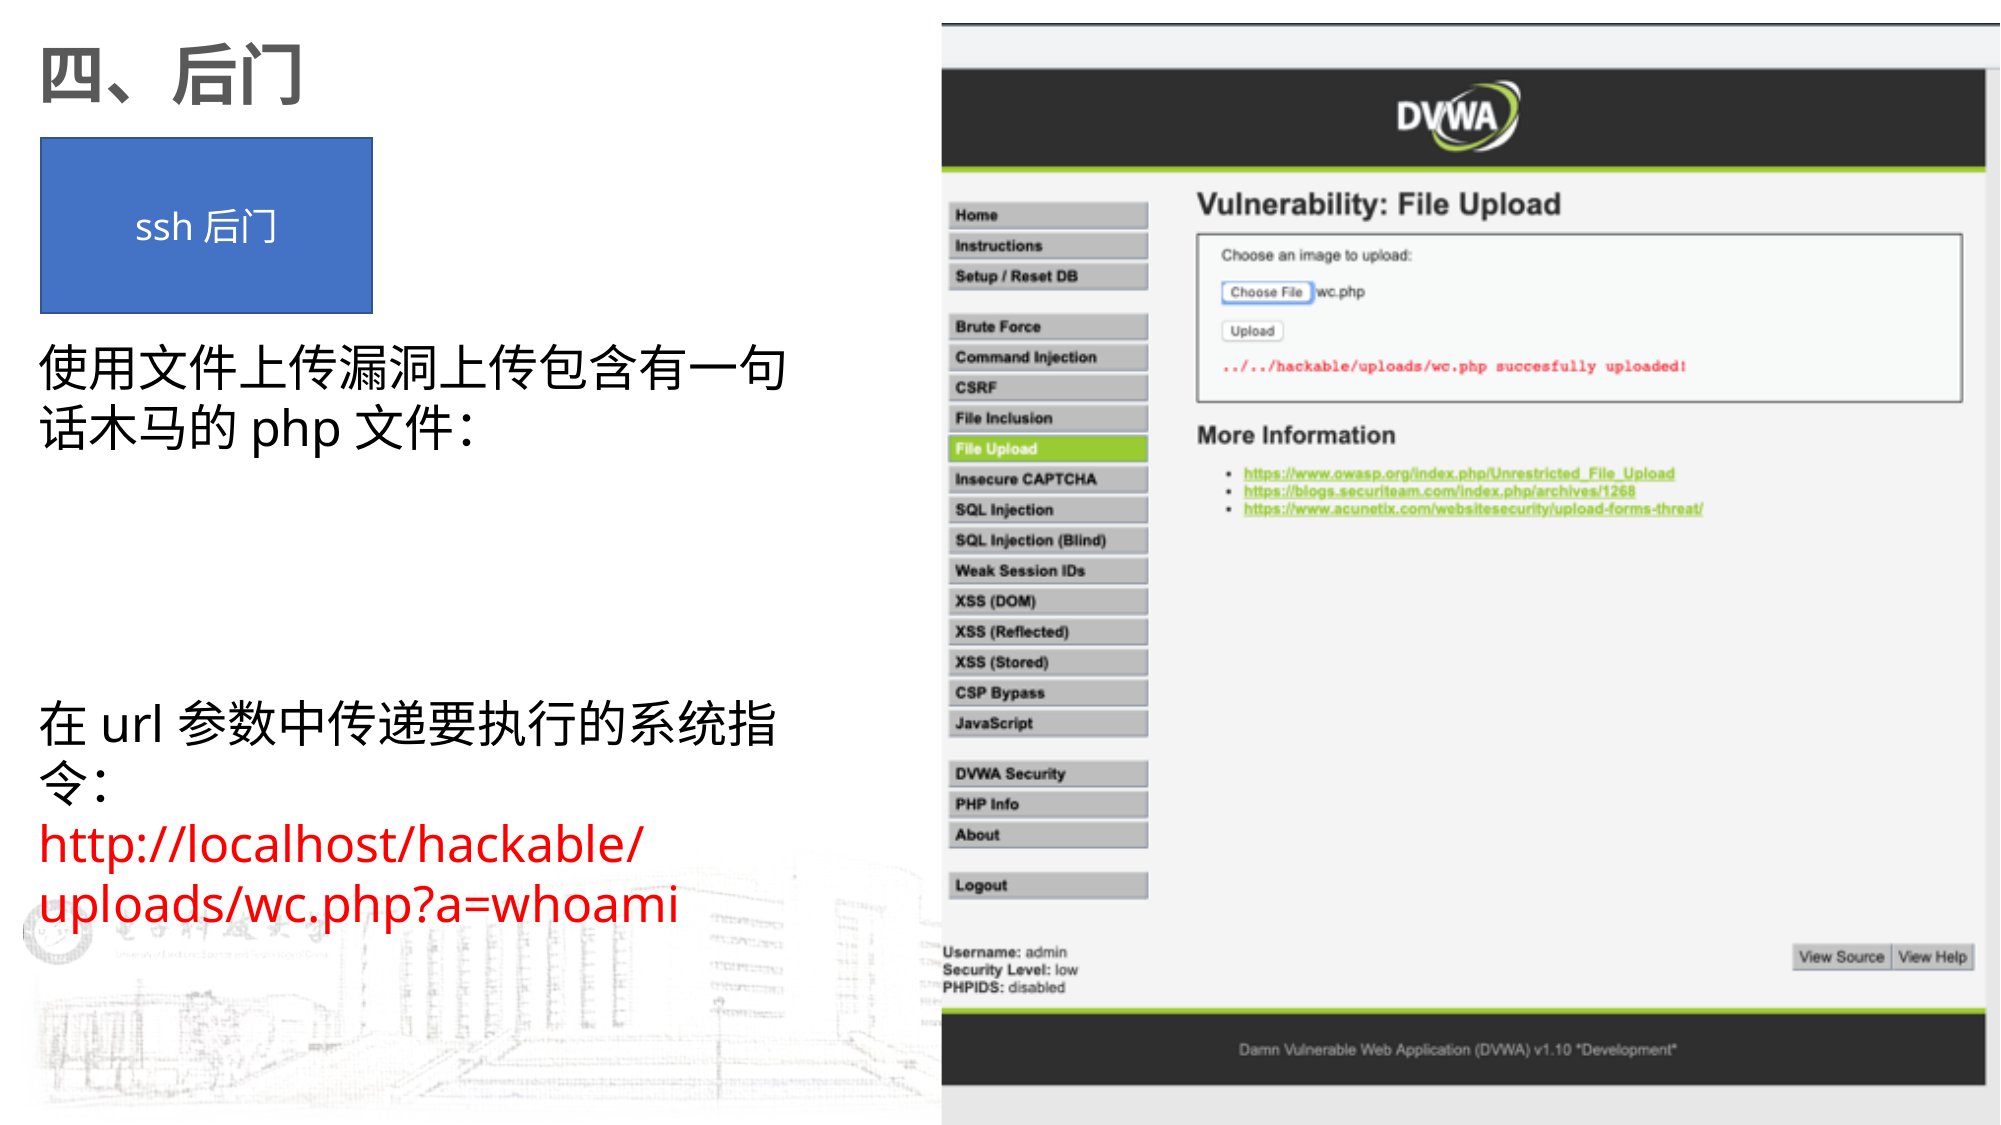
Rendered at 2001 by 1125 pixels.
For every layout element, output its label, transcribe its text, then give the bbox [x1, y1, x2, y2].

text_box 四、后门 [23, 25, 941, 121]
text_box 使用文件上传漏洞上传包含有一句话木马的php文件： [23, 329, 839, 465]
text_box ssh后门 [40, 137, 373, 314]
picture [941, 23, 2000, 1125]
text_box 在url参数中传递要执行的系统指令： http://localhost/hackable/uploads/wc.php?a=whoami [23, 685, 839, 941]
